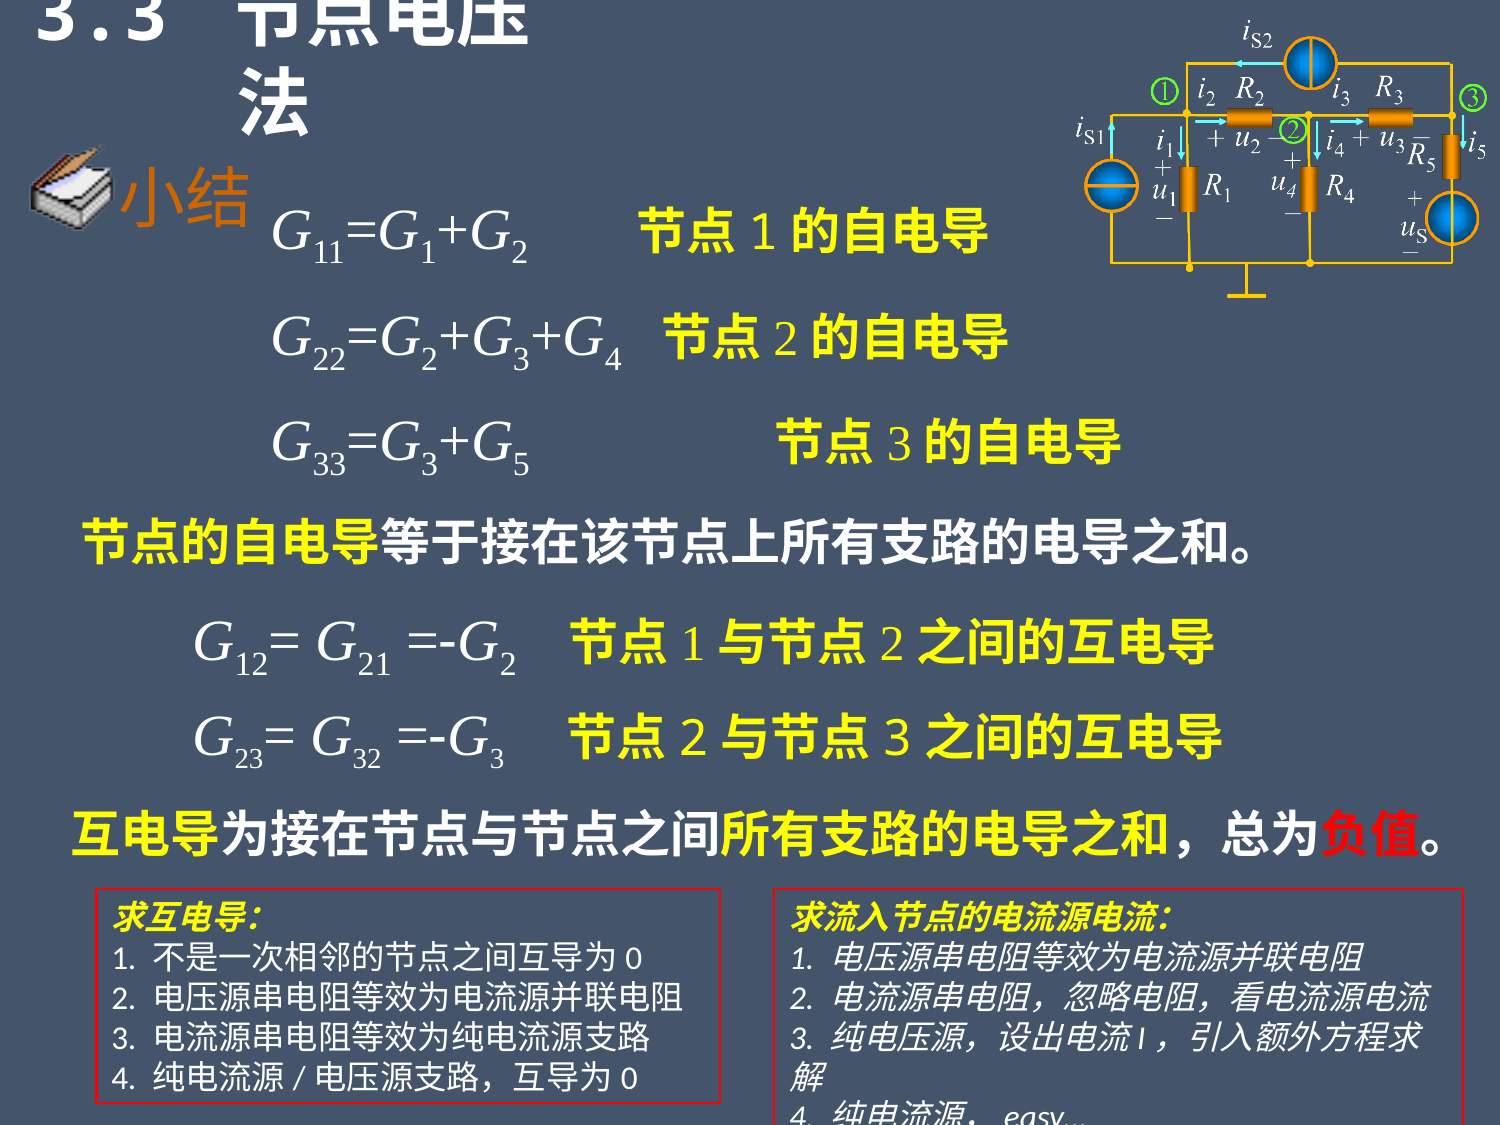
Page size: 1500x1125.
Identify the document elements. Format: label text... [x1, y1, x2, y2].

text_box 互电导为接在节点与节点之间所有支路的电导之和，总为负值。 [55, 783, 1437, 871]
text_box G23= G32 =-G3 节点2与节点3之间的互电导 [177, 682, 1371, 782]
picture [1055, 0, 1500, 298]
text_box G33=G3+G5 节点3的自电导 [255, 395, 1166, 490]
text_box 求流入节点的电流源电流： 1. 电压源串电阻等效为电流源并联电阻 2. 电流源串电阻，忽略电阻，看电流源电流 3. 纯电压源，设出电流I，引入额外方程求解 4. 纯电流源，easy… [774, 888, 1464, 1125]
text_box 求互电导： 1. 不是一次相邻的节点之间互导为0 2. 电压源串电阻等效为电流源并联电阻 3. 电流源串电阻等效为纯电流源支路 4. 纯电流源/电压源支路，互导为0 [96, 888, 720, 1104]
text_box 节点的自电导等于接在该节点上所有支路的电导之和。 [65, 502, 1296, 578]
text_box G22=G2+G3+G4 节点2的自电导 [255, 289, 1237, 385]
text_box 3.3 节点电压法 [0, 0, 566, 153]
text_box G12= G21 =-G2 节点1与节点2之间的互电导 [177, 587, 1383, 690]
text_box G11=G1+G2 节点1的自电导 [255, 183, 1055, 279]
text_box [0, 121, 268, 262]
